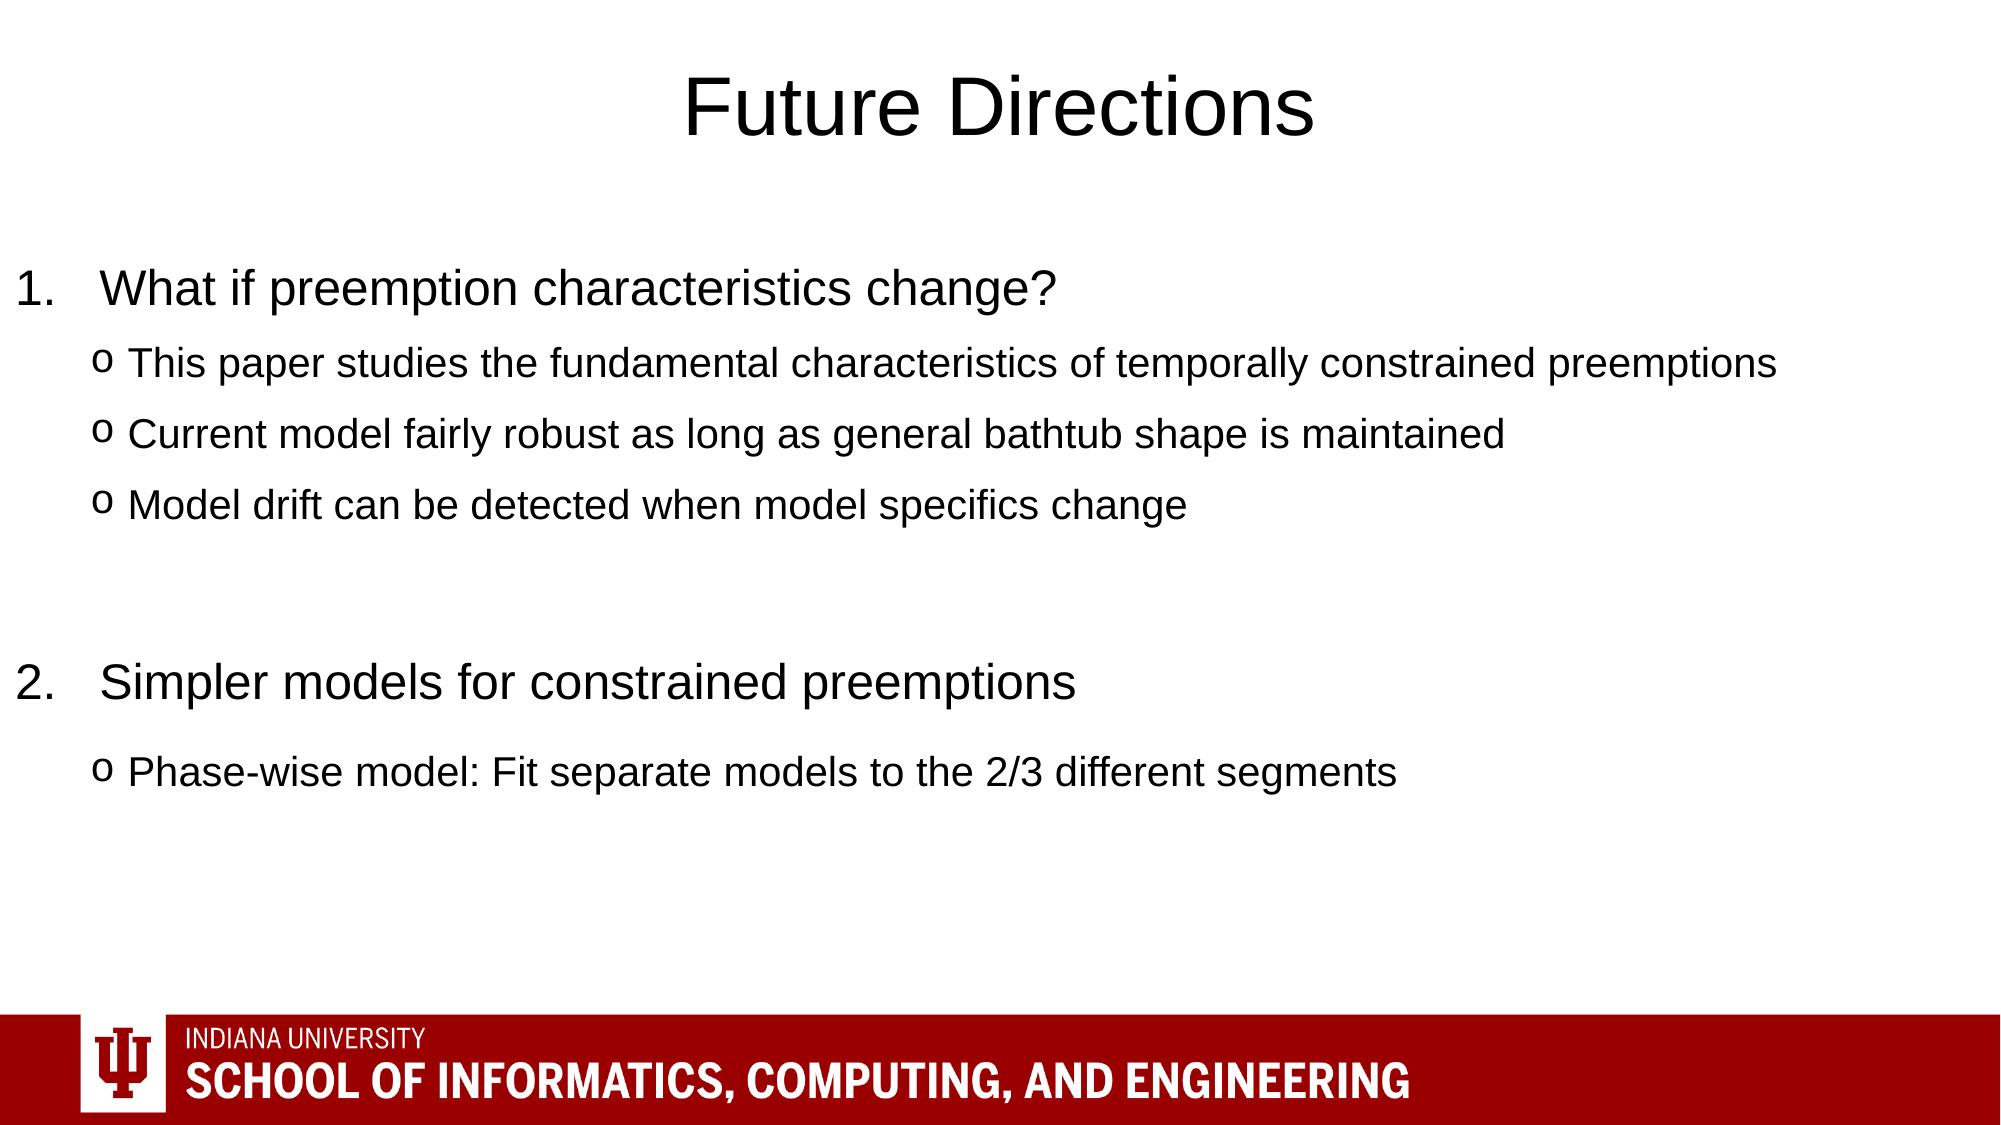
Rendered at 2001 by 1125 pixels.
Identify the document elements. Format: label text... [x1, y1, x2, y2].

list What if preemption characteristics change? This paper studies the fundamental characteristics of temporally constrained preemptions Current model fairly robust as long as general bathtub shape is maintained Model drift can be detected when model specifics change Simpler models for constrained preemptions Phase-wise model: Fit separate models to the 2/3 different segments [0, 217, 2000, 1039]
title Future Directions [0, 0, 2000, 217]
picture [0, 0, 2001, 1125]
